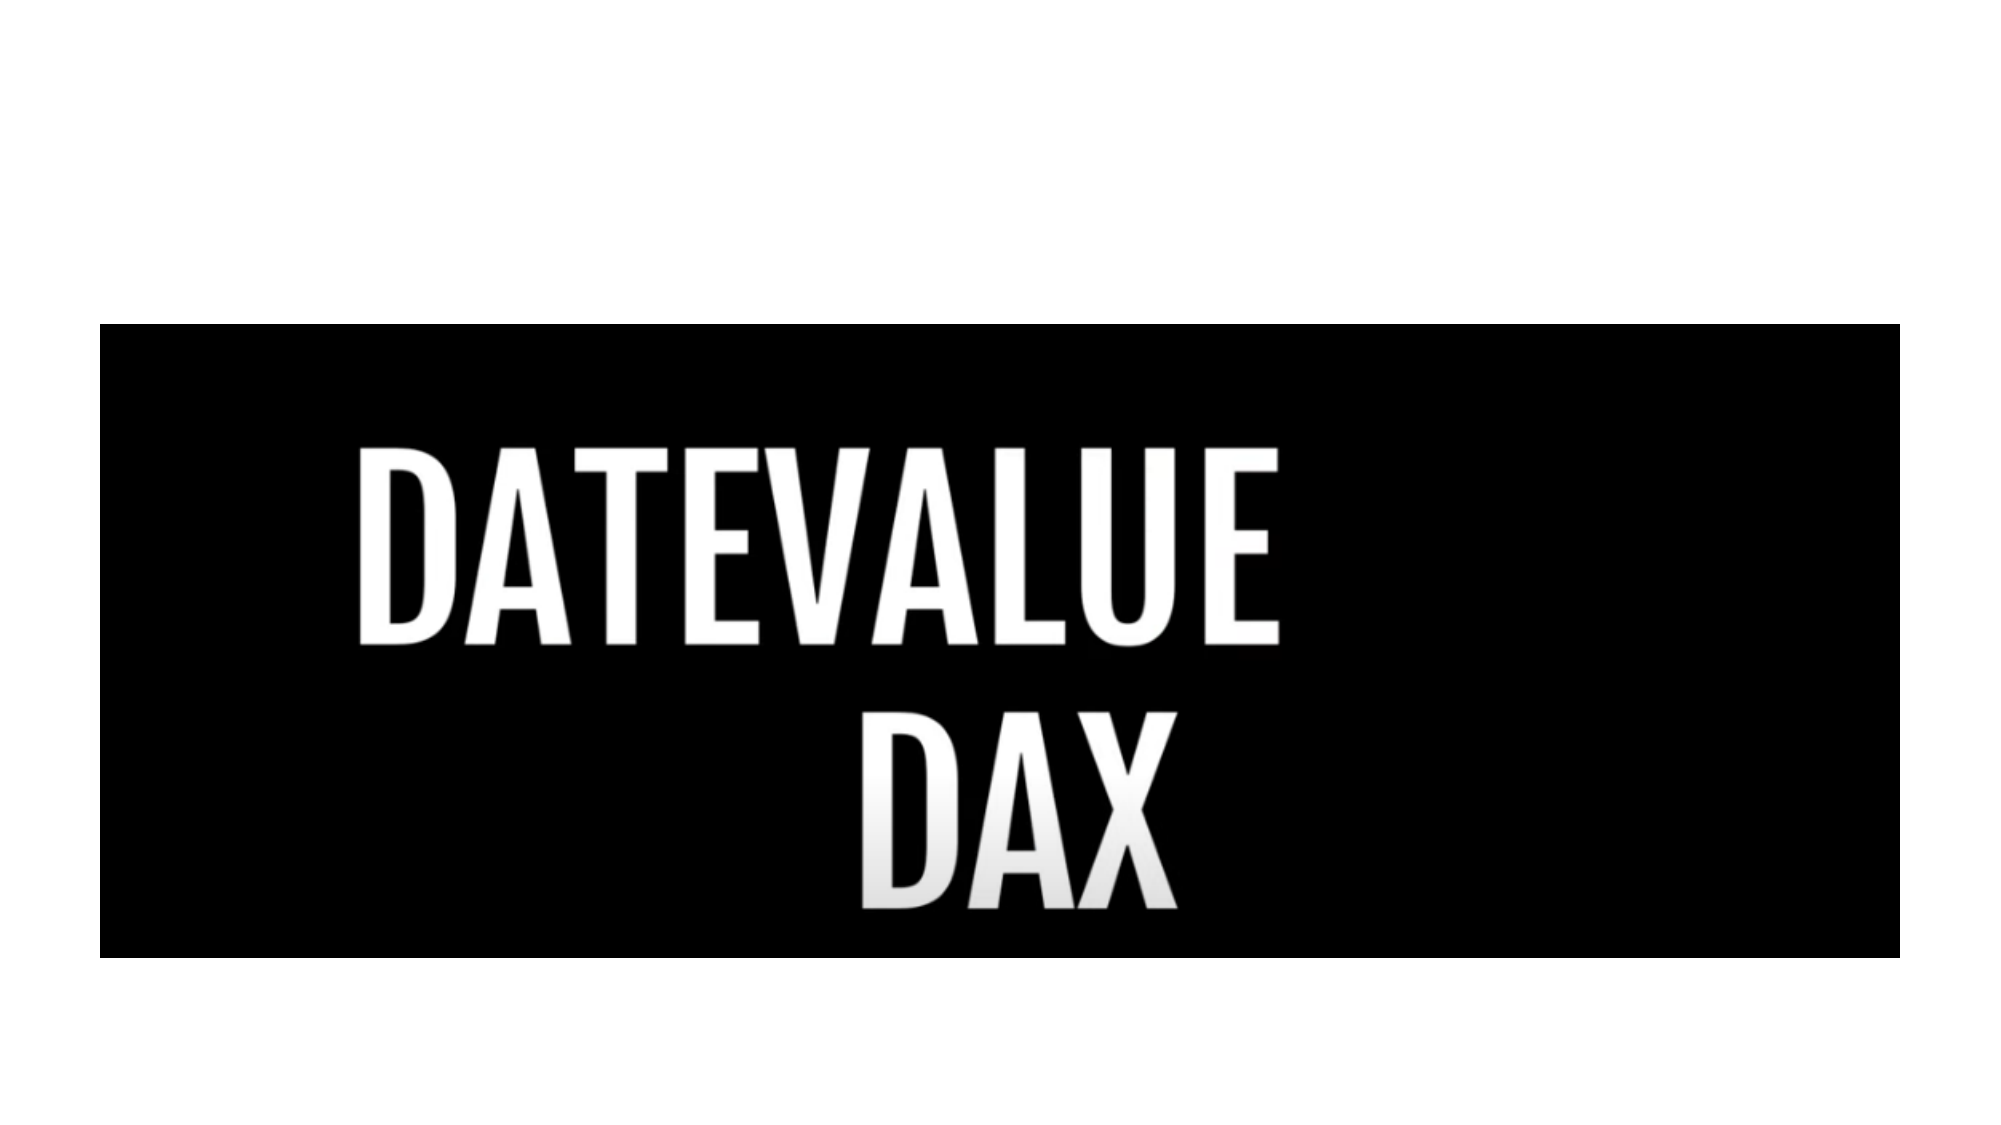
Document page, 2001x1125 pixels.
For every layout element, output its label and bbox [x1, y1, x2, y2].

list [100, 324, 1900, 958]
